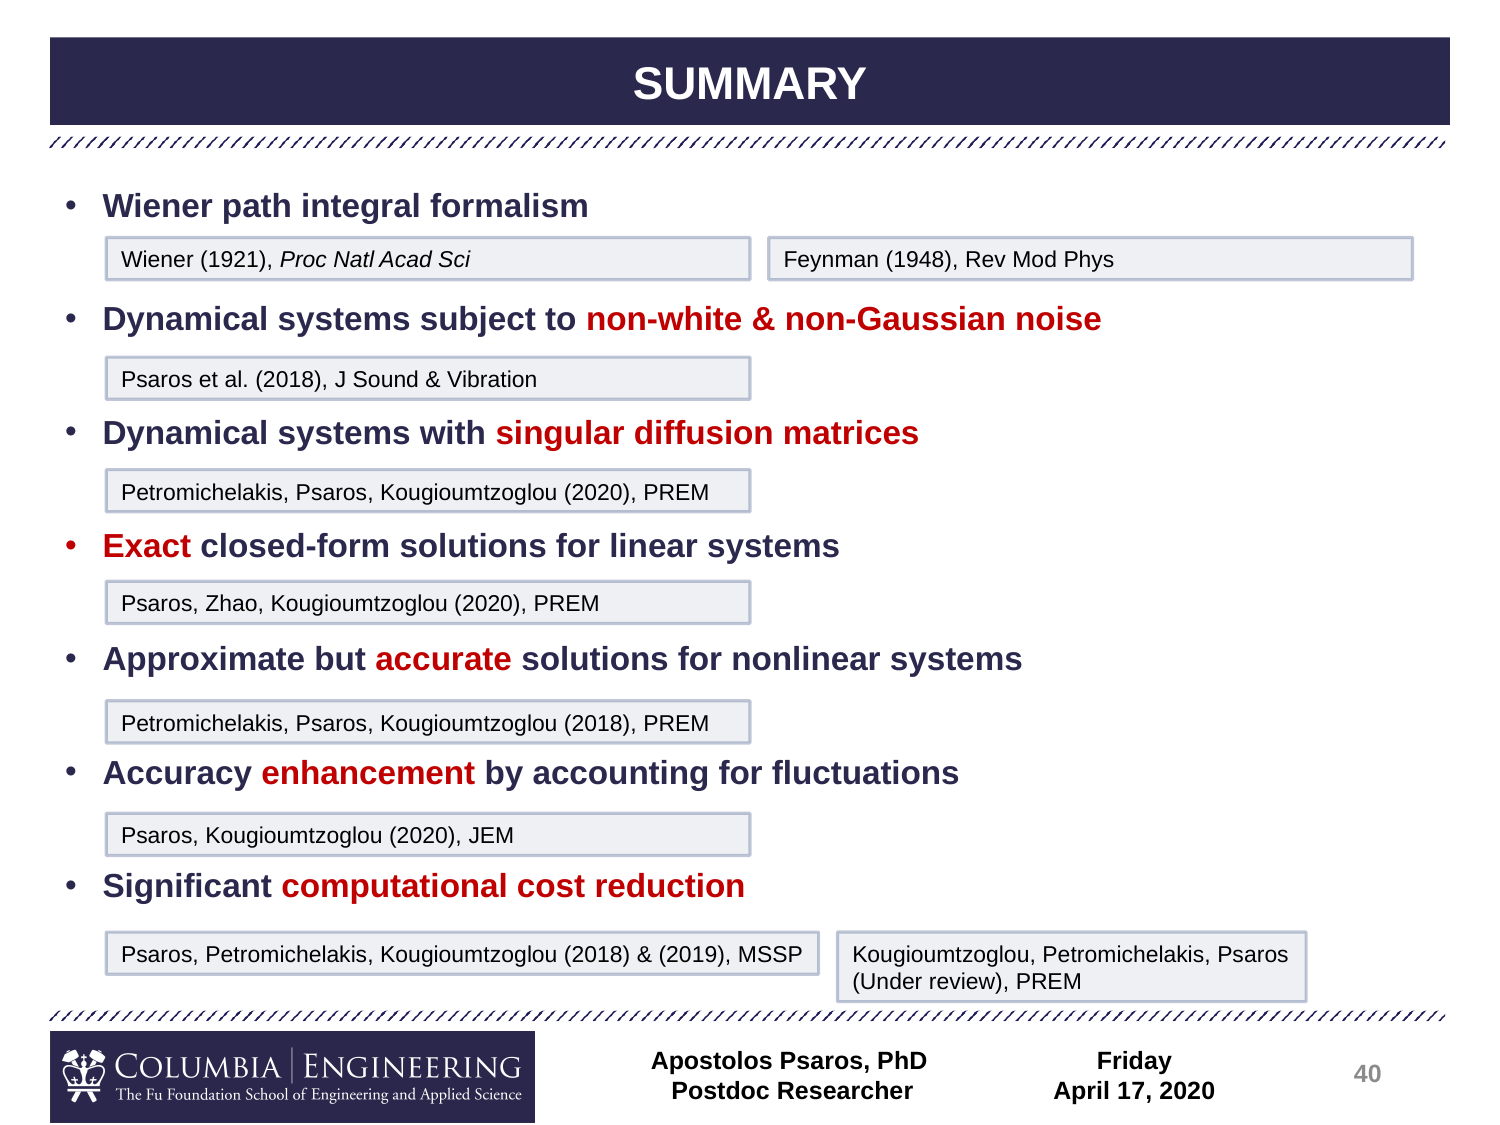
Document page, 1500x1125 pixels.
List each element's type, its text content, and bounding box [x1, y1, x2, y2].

text_box Wiener path integral formalism Dynamical systems subject to non-white & non-Gaussian noise Dynamical systems with singular diffusion matrices Exact closed-form solutions for linear systems Approximate but accurate solutions for nonlinear systems Accuracy enhancement by accounting for fluctuations Significant computational cost reduction [49, 181, 1450, 975]
text_box Petromichelakis, Psaros, Kougioumtzoglou (2020), PREM [106, 469, 750, 512]
picture [37, 1007, 1450, 1022]
text_box Wiener (1921), Proc Natl Acad Sci [106, 237, 750, 280]
text_box Psaros et al. (2018), J Sound & Vibration [106, 357, 750, 400]
text_box Psaros, Kougioumtzoglou (2020), JEM [106, 813, 750, 856]
text_box Feynman (1948), Rev Mod Phys [768, 237, 1413, 280]
text_box Kougioumtzoglou, Petromichelakis, Psaros (Under review), PREM [837, 932, 1307, 1002]
slide_number 39 [1059, 1042, 1397, 1103]
text_box Psaros, Petromichelakis, Kougioumtzoglou (2018) & (2019), MSSP [106, 932, 819, 975]
text_box Psaros, Zhao, Kougioumtzoglou (2020), PREM [106, 581, 750, 624]
picture [37, 133, 1450, 149]
picture [50, 1031, 535, 1123]
text_box SUMMARY [50, 37, 1450, 125]
text_box Petromichelakis, Psaros, Kougioumtzoglou (2018), PREM [106, 700, 750, 743]
